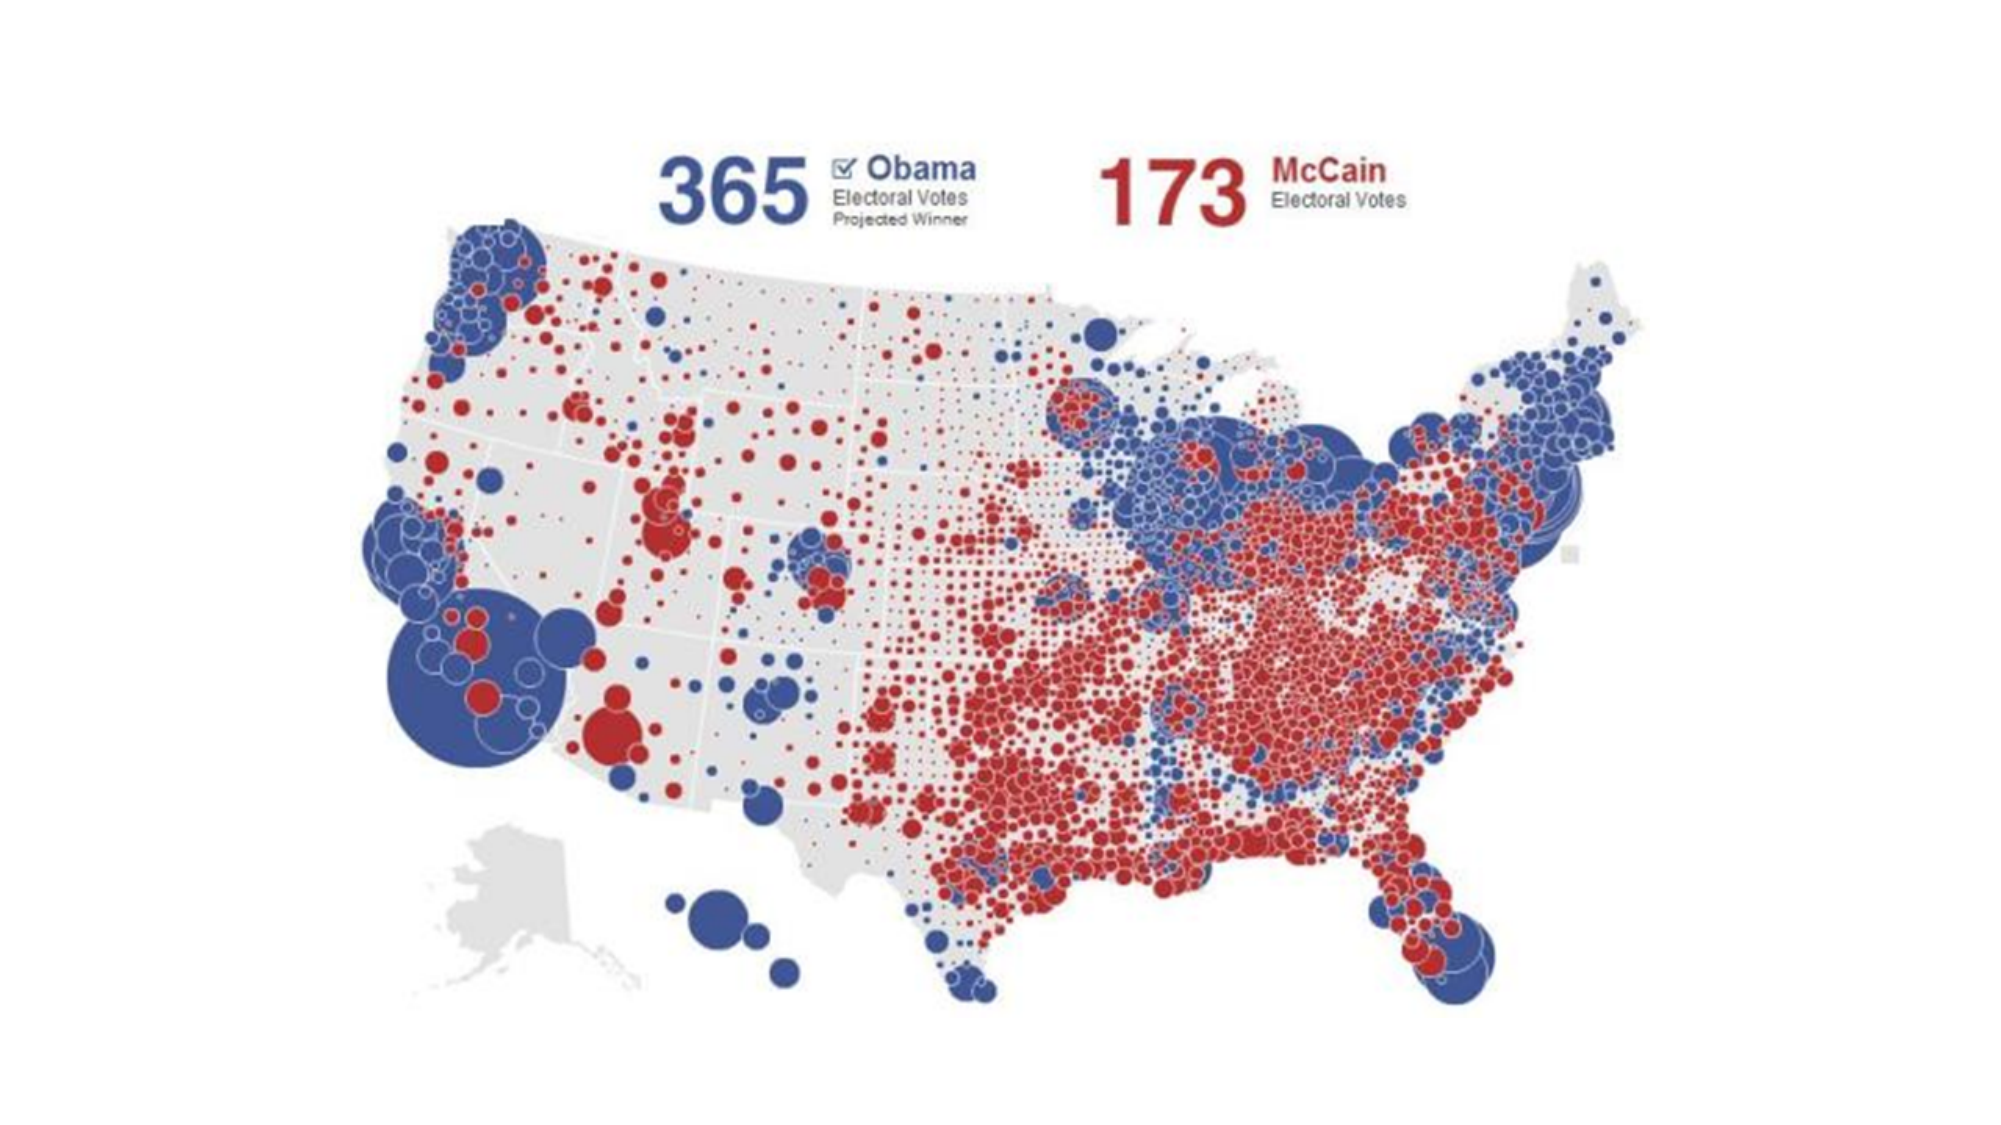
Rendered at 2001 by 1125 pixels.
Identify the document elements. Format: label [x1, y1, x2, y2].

picture [350, 106, 1650, 1018]
